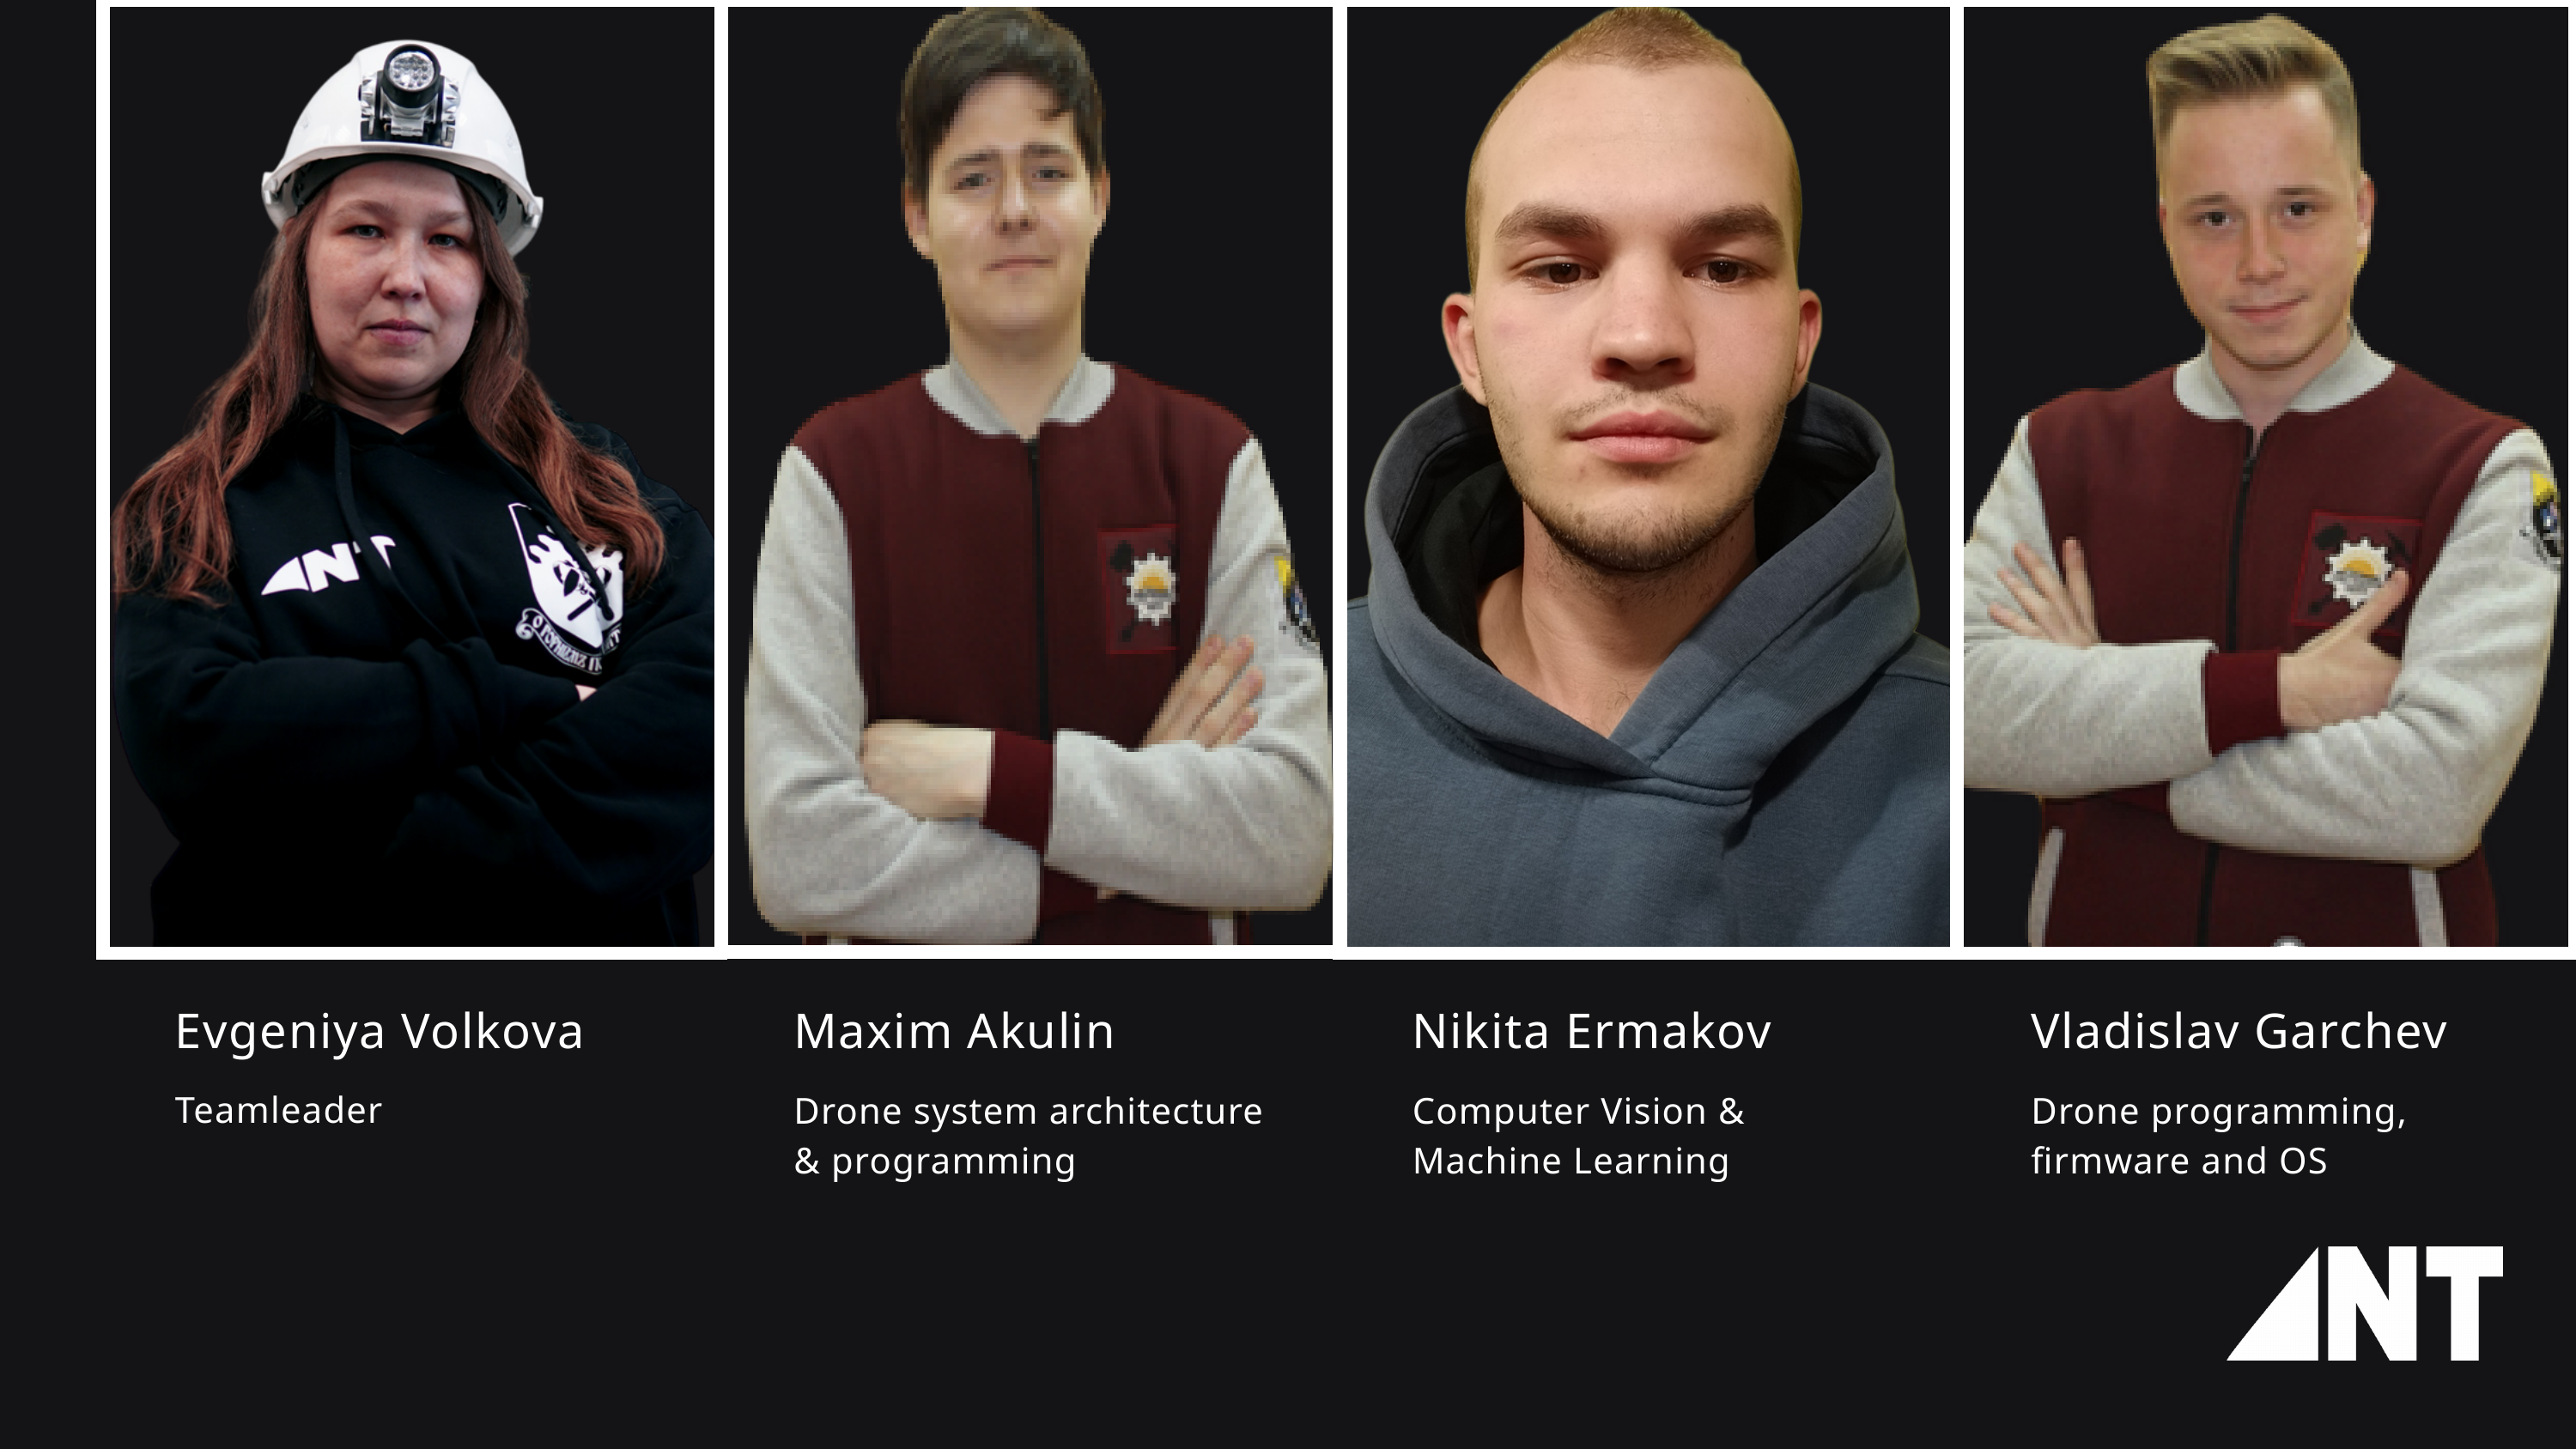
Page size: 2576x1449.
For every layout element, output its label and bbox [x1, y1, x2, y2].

text_box [1412, 996, 1886, 1177]
text_box [2227, 1246, 2503, 1361]
text_box [1340, 0, 1956, 954]
text_box [1956, 0, 2575, 954]
text_box [103, 0, 721, 954]
text_box [174, 996, 649, 1130]
text_box [2031, 996, 2506, 1177]
text_box [720, 0, 1340, 952]
text_box [793, 996, 1268, 1177]
